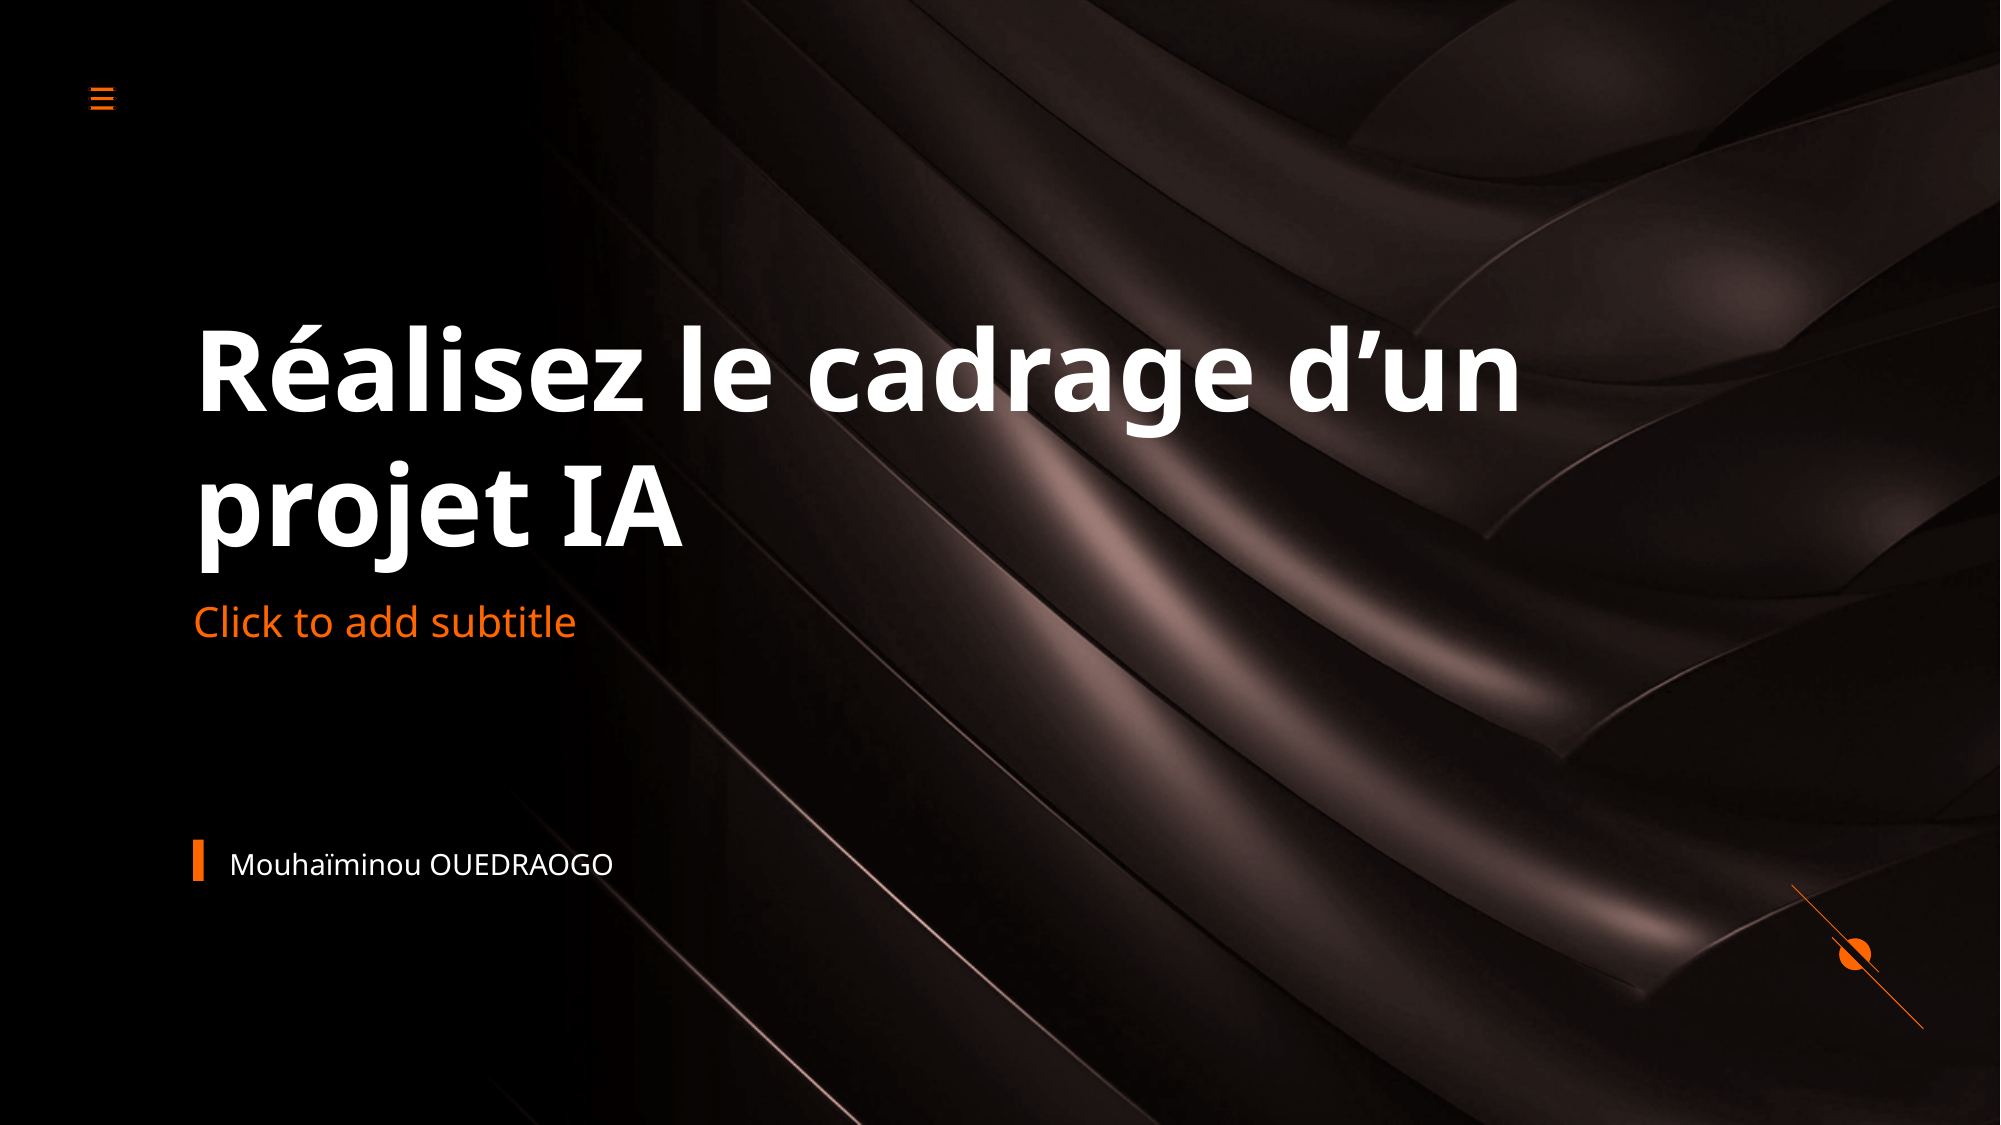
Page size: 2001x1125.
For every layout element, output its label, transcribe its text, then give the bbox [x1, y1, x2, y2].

list Mouhaïminou OUEDRAOGO [229, 820, 702, 890]
title Réalisez le cadrage d’un projet IA [193, 117, 1707, 569]
list Click to add subtitle [193, 595, 1290, 714]
